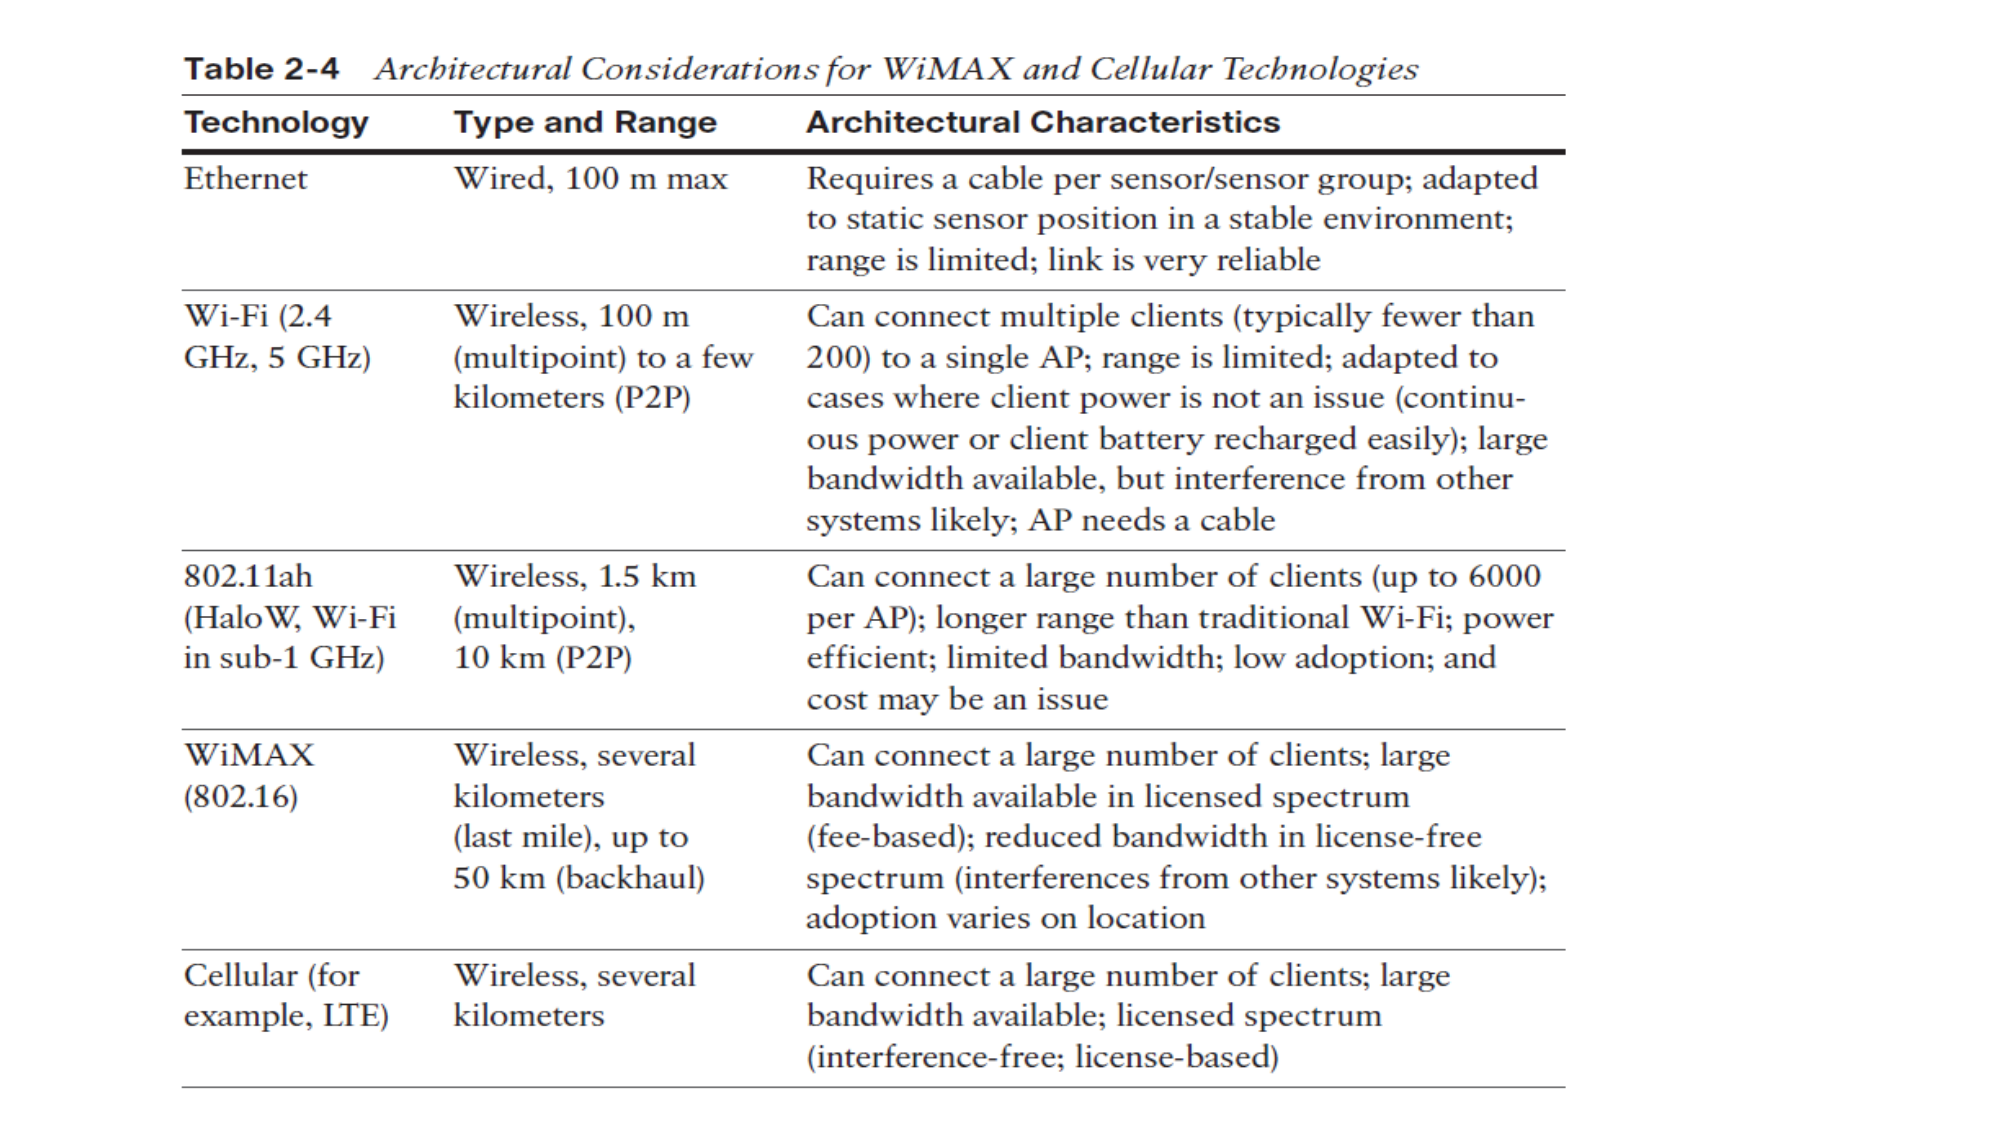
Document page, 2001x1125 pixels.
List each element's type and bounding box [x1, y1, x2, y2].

picture [120, 30, 1635, 1125]
